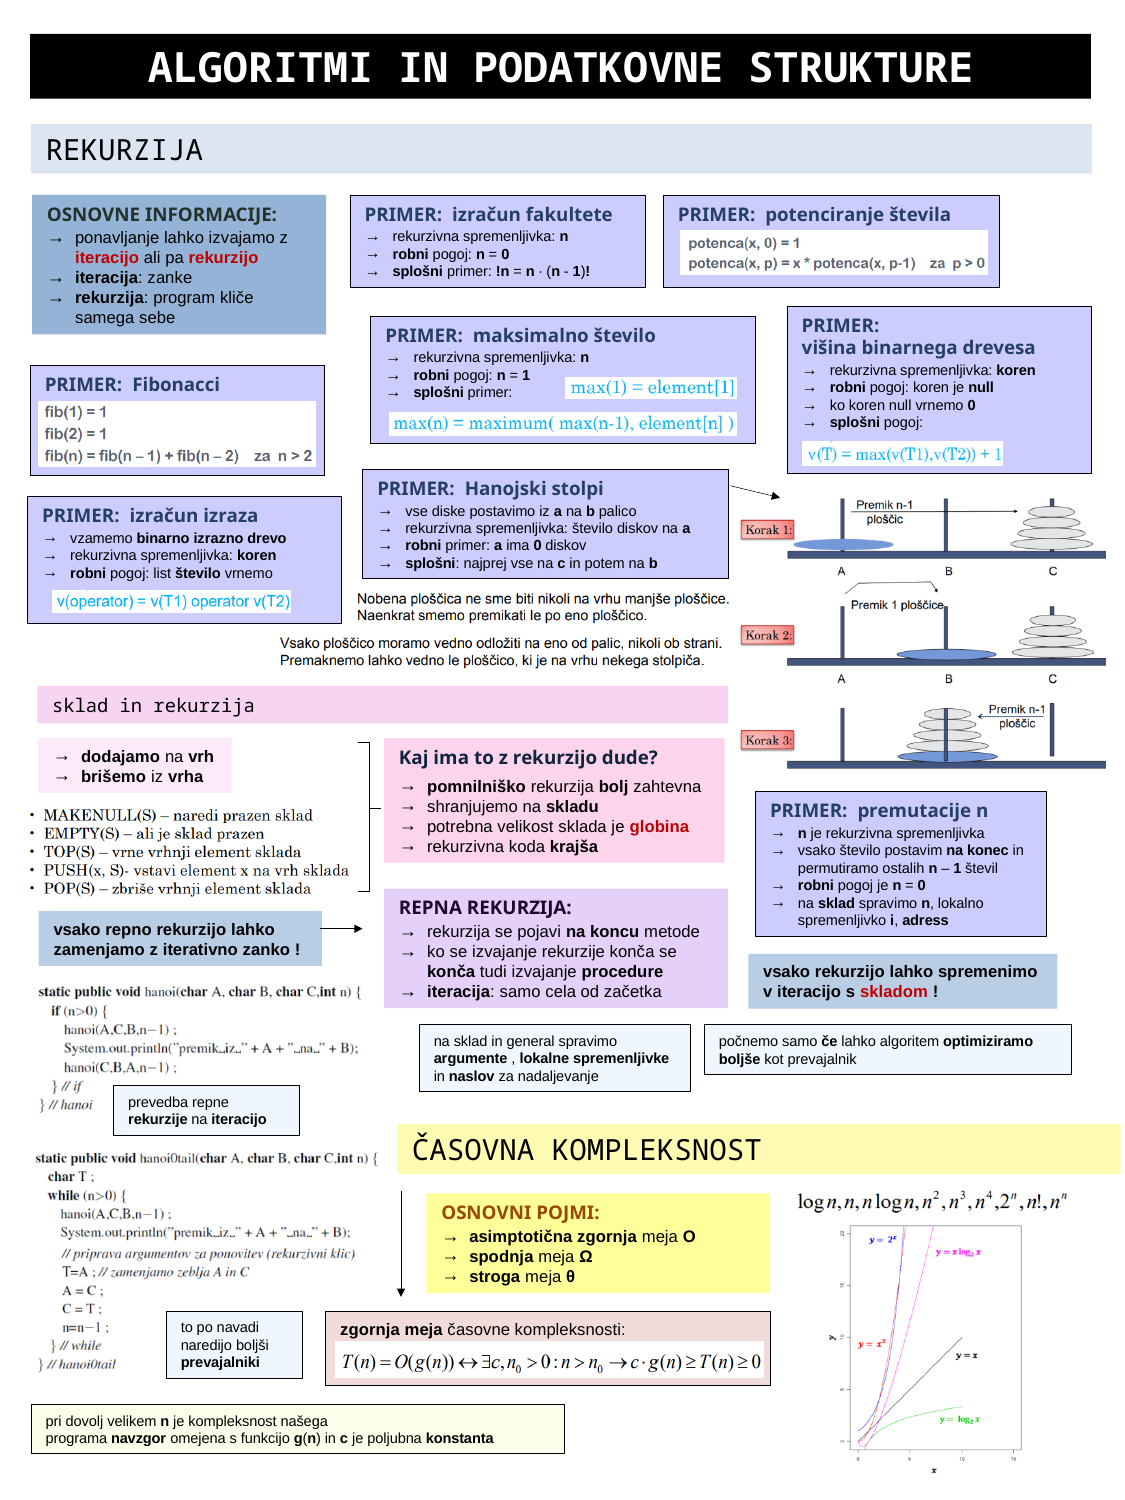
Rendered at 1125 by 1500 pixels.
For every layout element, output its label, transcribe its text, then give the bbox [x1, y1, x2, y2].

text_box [27, 495, 342, 626]
text_box dodajamo na vrh brišemo iz vrha [38, 738, 232, 793]
text_box na sklad in general spravimo argumente , lokalne spremenljivke in naslov za nadaljevanje [419, 1024, 690, 1092]
text_box pri dovolj velikem n je kompleksnost našega programa navzgor omejena s funkcijo g(n) in c je poljubna konstanta [30, 1404, 565, 1454]
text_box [662, 194, 1000, 289]
text_box vsako rekurzijo lahko spremenimo v iteracijo s skladom ! [748, 953, 1058, 1009]
picture [31, 981, 381, 1120]
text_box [370, 315, 756, 445]
text_box PRIMER: premutacije n n je rekurzivna spremenljivka vsako število postavim na konec in permutiramo ostalih n – 1 števil robni pogoj je n = 0 na sklad spravimo n, lokalno spremenljivko i, adress [755, 791, 1047, 936]
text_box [325, 1310, 771, 1387]
picture [786, 1185, 1084, 1476]
text_box OSNOVNE INFORMACIJE: ponavljanje lahko izvajamo z iteracijo ali pa rekurzijo iteracija: zanke rekurzija: program kliče samega sebe [32, 194, 327, 335]
text_box OSNOVNI POJMI: asimptotična zgornja meja Ο spodnja meja Ω stroga meja θ [426, 1193, 771, 1294]
text_box vsako repno rekurzijo lahko zamenjamo z iterativno zanko ! [38, 911, 322, 966]
picture [737, 497, 1107, 773]
text_box počnemo samo če lahko algoritem optimiziramo boljše kot prevajalnik [704, 1024, 1072, 1075]
text_box ALGORITMI IN PODATKOVNE STRUKTURE [30, 33, 1091, 99]
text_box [29, 364, 325, 477]
picture [352, 589, 736, 626]
text_box [357, 742, 382, 892]
text_box PRIMER: izračun fakultete rekurzivna spremenljivka: n robni pogoj: n = 0 splošni primer: !n = n ∙ (n - 1)! [349, 194, 646, 287]
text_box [730, 485, 781, 498]
text_box REPNA REKURZIJA: rekurzija se pojavi na koncu metode ko se izvajanje rekurzije konča se konča tudi izvajanje procedure iteracija: samo cela od začetka [384, 888, 728, 1009]
text_box ČASOVNA KOMPLEKSNOST [397, 1124, 1121, 1174]
text_box REKURZIJA [30, 123, 1092, 174]
text_box sklad in rekurzija [37, 686, 728, 724]
text_box Kaj ima to z rekurzijo dude? pomnilniško rekurzija bolj zahtevna shranjujemo na skladu potrebna velikost sklada je globina rekurzivna koda krajša [384, 738, 725, 863]
picture [27, 799, 354, 902]
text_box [786, 305, 1092, 476]
text_box prevedba repne rekurzije na iteracijo [113, 1127, 300, 1135]
picture [33, 1139, 383, 1374]
text_box PRIMER: Hanojski stolpi vse diske postavimo iz a na b palico rekurzivna spremenljivka: število diskov na a robni primer: a ima 0 diskov splošni: najprej vse na c in potem na b [362, 469, 728, 579]
picture [276, 634, 725, 671]
